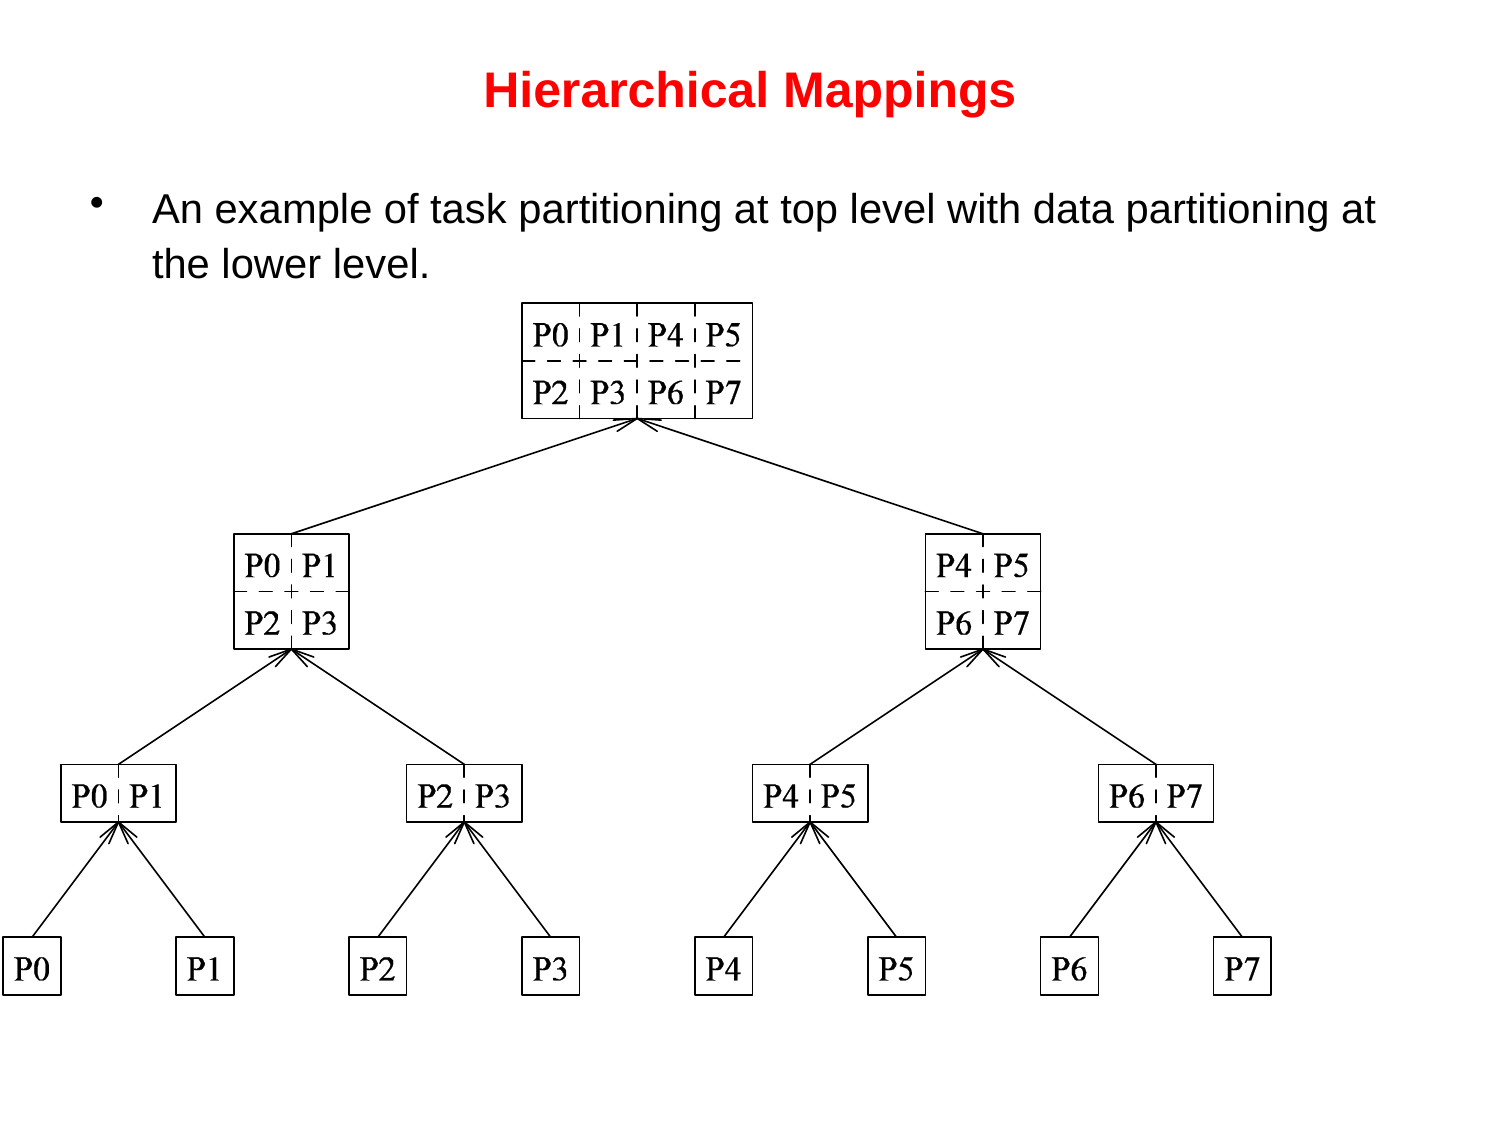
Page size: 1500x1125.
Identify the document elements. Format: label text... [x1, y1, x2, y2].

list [0, 299, 1275, 999]
text_box An example of task partitioning at top level with data partitioning at the lower level. [74, 170, 1425, 313]
title Hierarchical Mappings [74, 12, 1426, 163]
